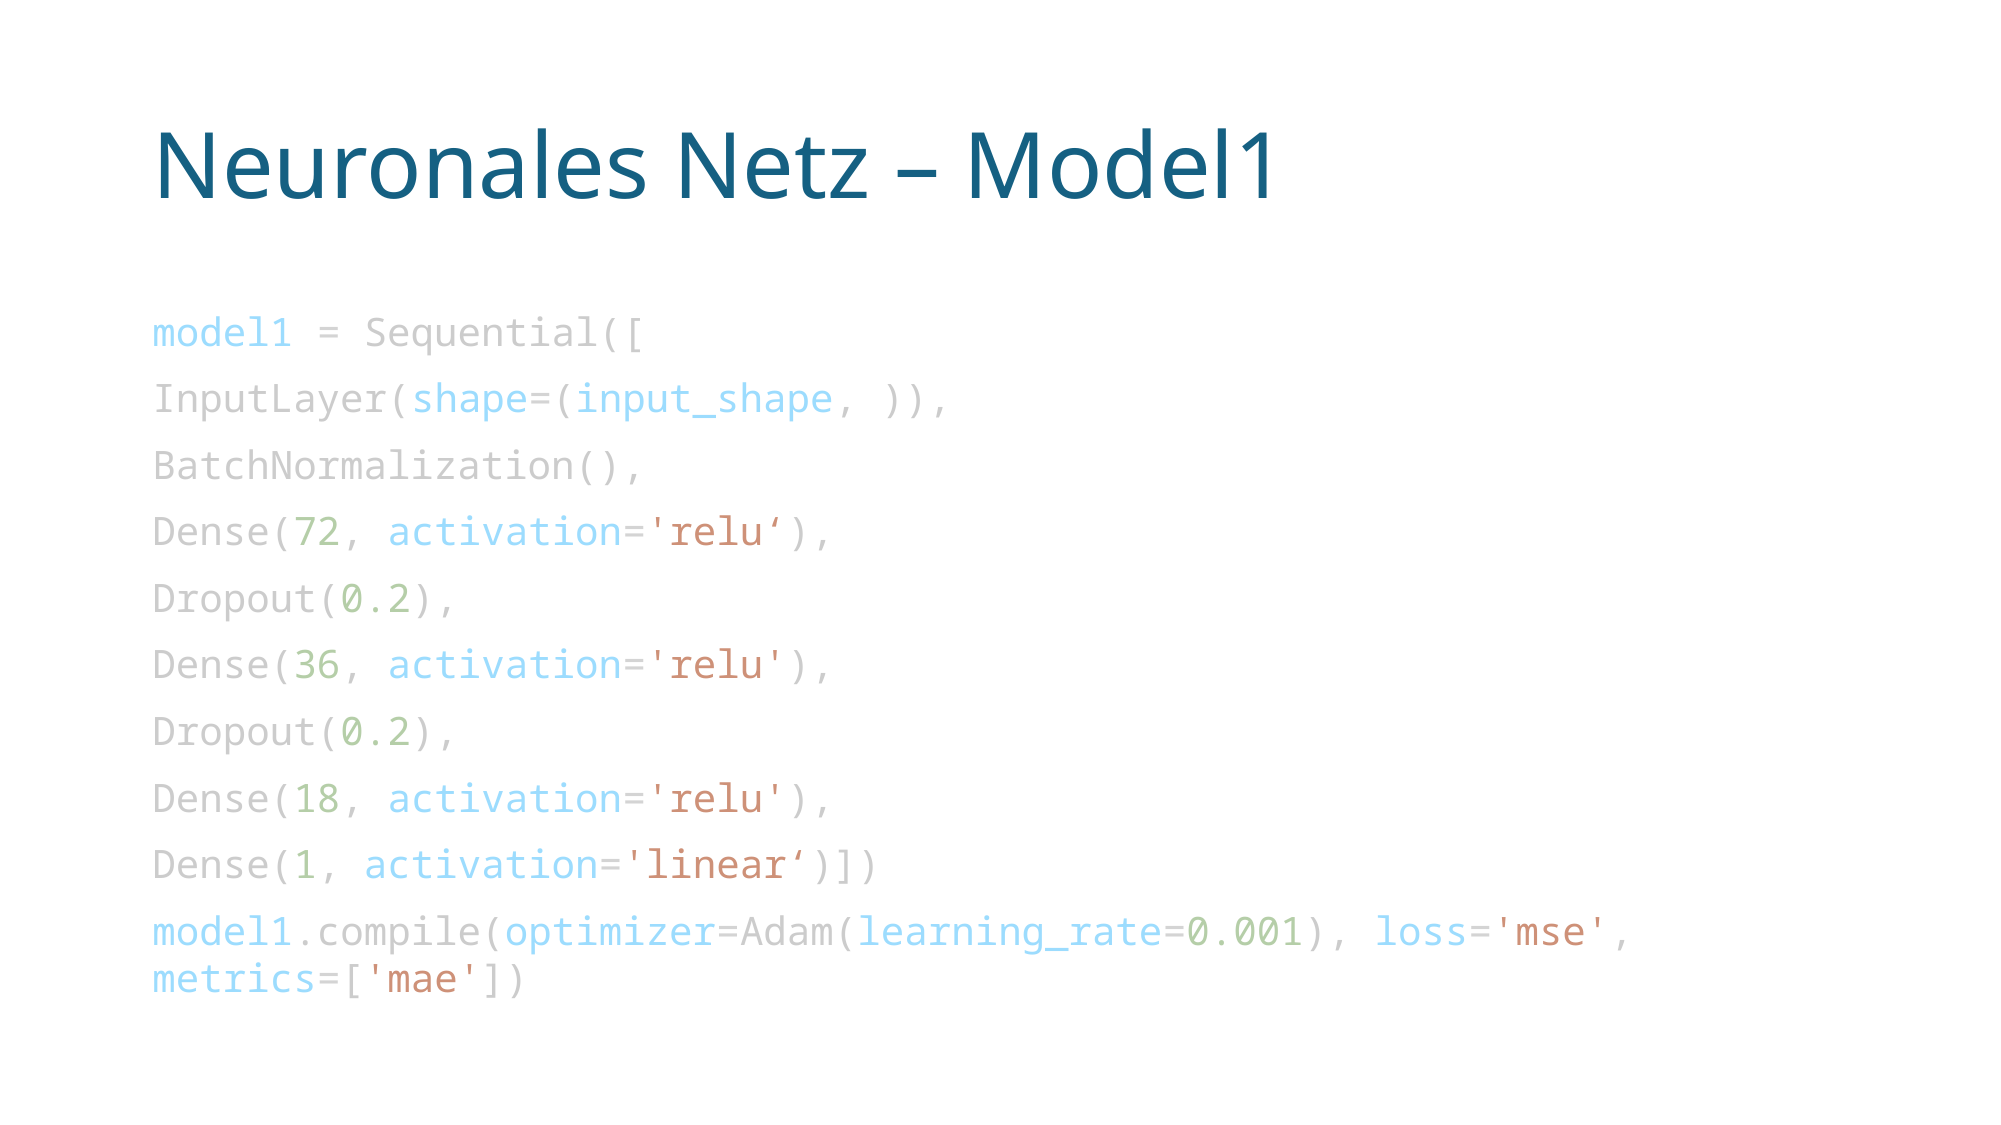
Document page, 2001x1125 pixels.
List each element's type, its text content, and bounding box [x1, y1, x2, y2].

list model1 = Sequential([ InputLayer(shape=(input_shape, )), BatchNormalization(), Dense(72, activation='relu‘), Dropout(0.2), Dense(36, activation='relu'), Dropout(0.2), Dense(18, activation='relu'), Dense(1, activation='linear‘)]) model1.compile(optimizer=Adam(learning_rate=0.001), loss='mse', metrics=['mae']) [137, 299, 1863, 1014]
title Neuronales Netz – Model1 [137, 59, 1863, 278]
